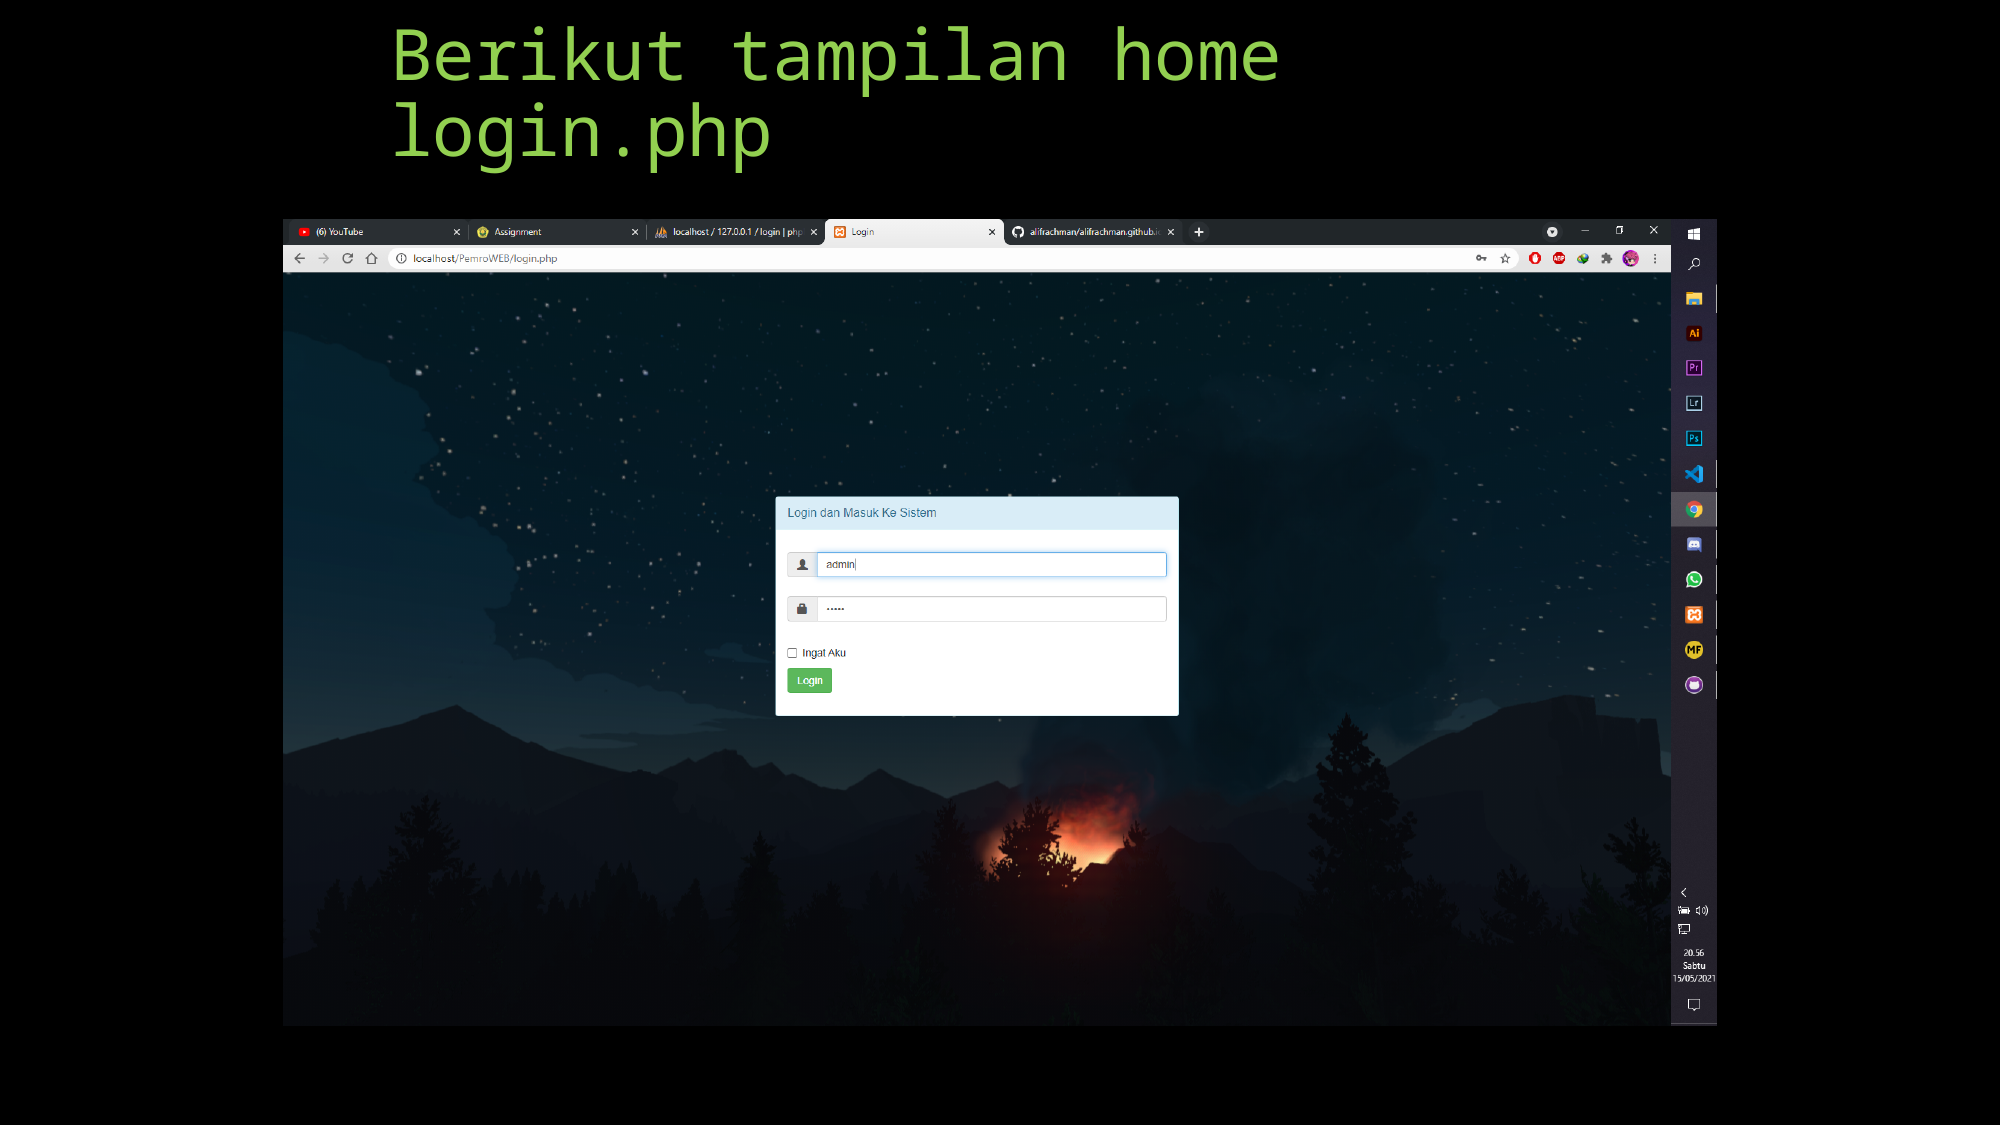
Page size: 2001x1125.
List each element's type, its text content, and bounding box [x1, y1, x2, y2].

picture [283, 219, 1717, 1026]
title Berikut tampilan home login.php [375, 78, 1625, 180]
